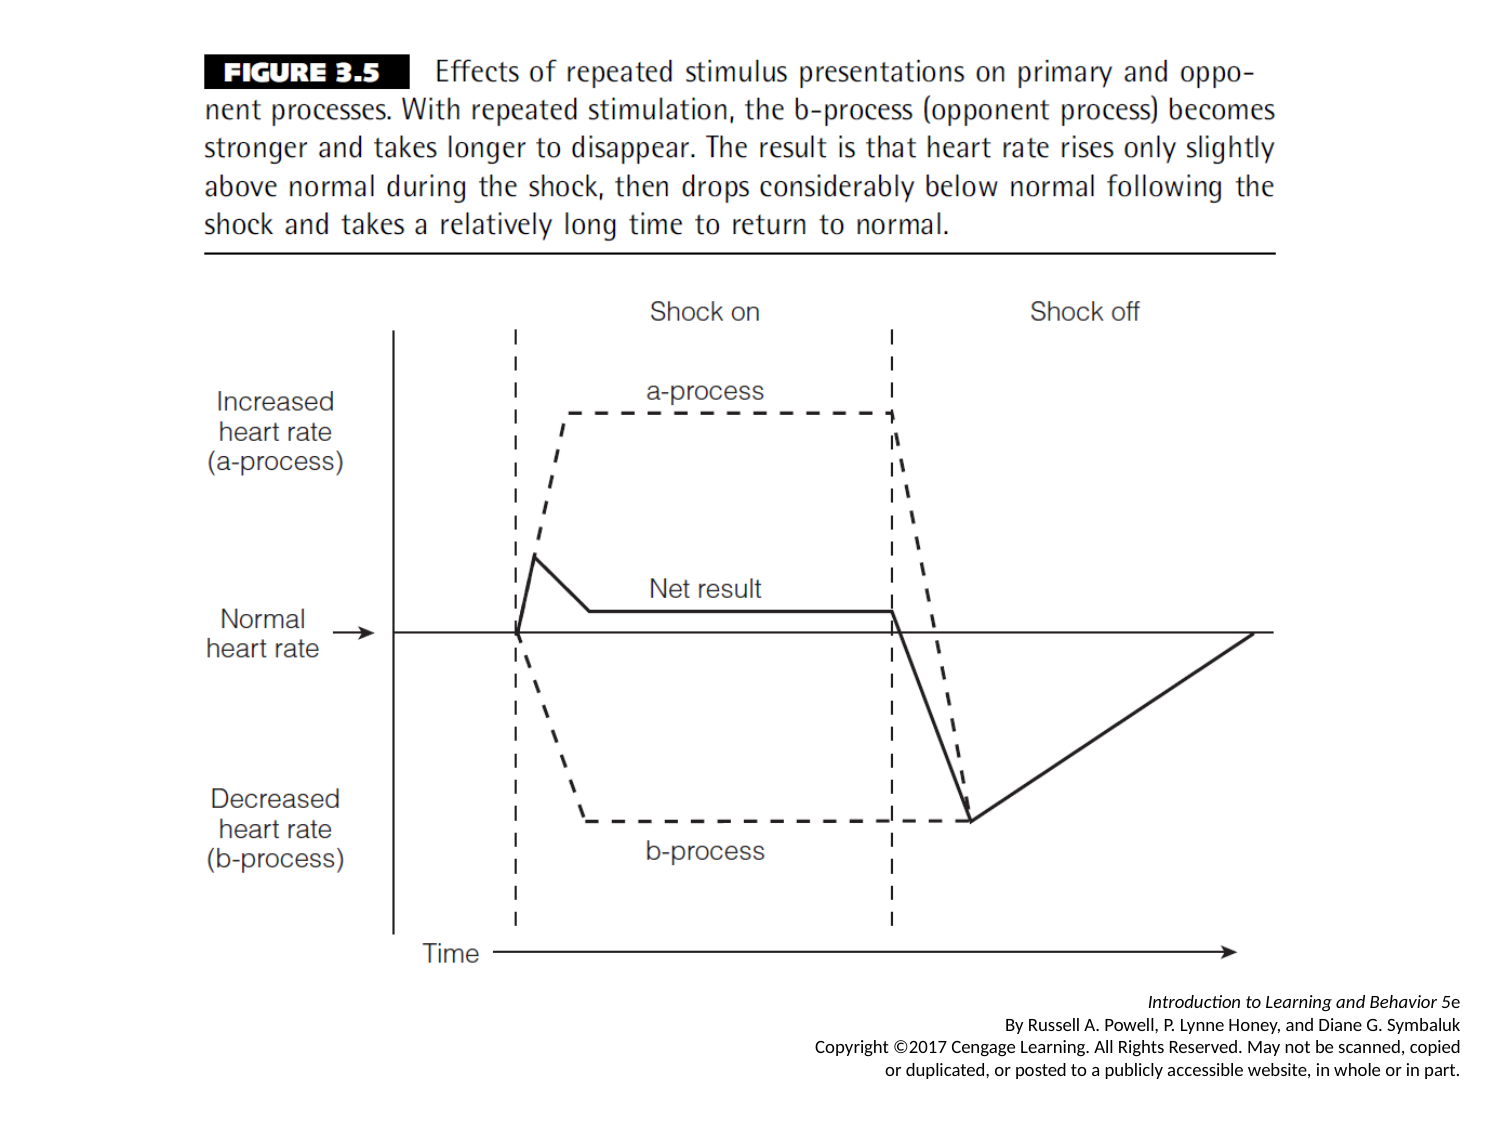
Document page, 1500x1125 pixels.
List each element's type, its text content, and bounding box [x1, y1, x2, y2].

title Figure 3.5 [75, 45, 1425, 233]
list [199, 49, 1278, 980]
